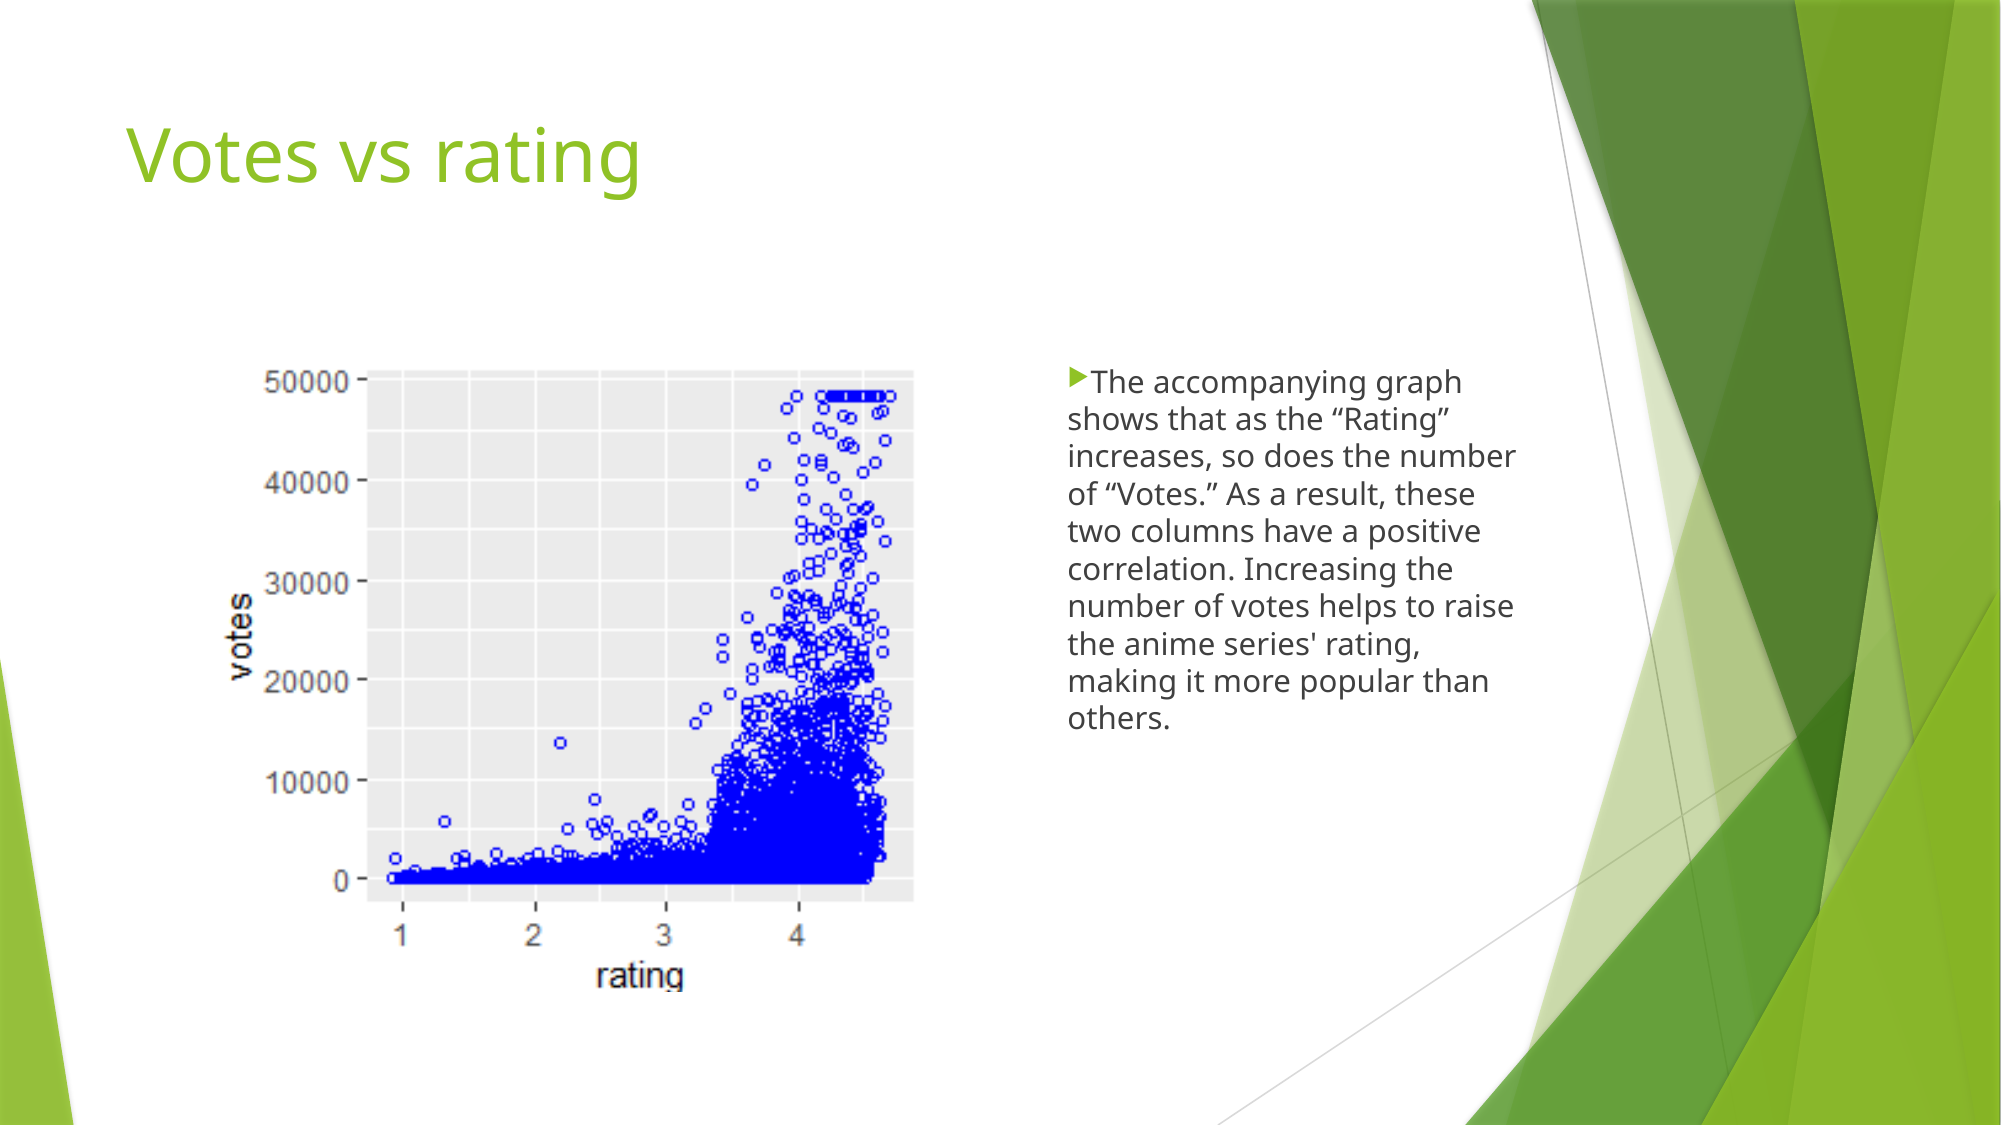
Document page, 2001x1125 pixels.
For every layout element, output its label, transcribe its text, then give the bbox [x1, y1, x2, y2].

text_box The accompanying graph shows that as the “Rating” increases, so does the number of “Votes.” As a result, these two columns have a positive correlation. Increasing the number of votes helps to raise the anime series' rating, making it more popular than others. [1052, 354, 1533, 991]
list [203, 353, 932, 992]
title Votes vs rating [111, 99, 1522, 317]
